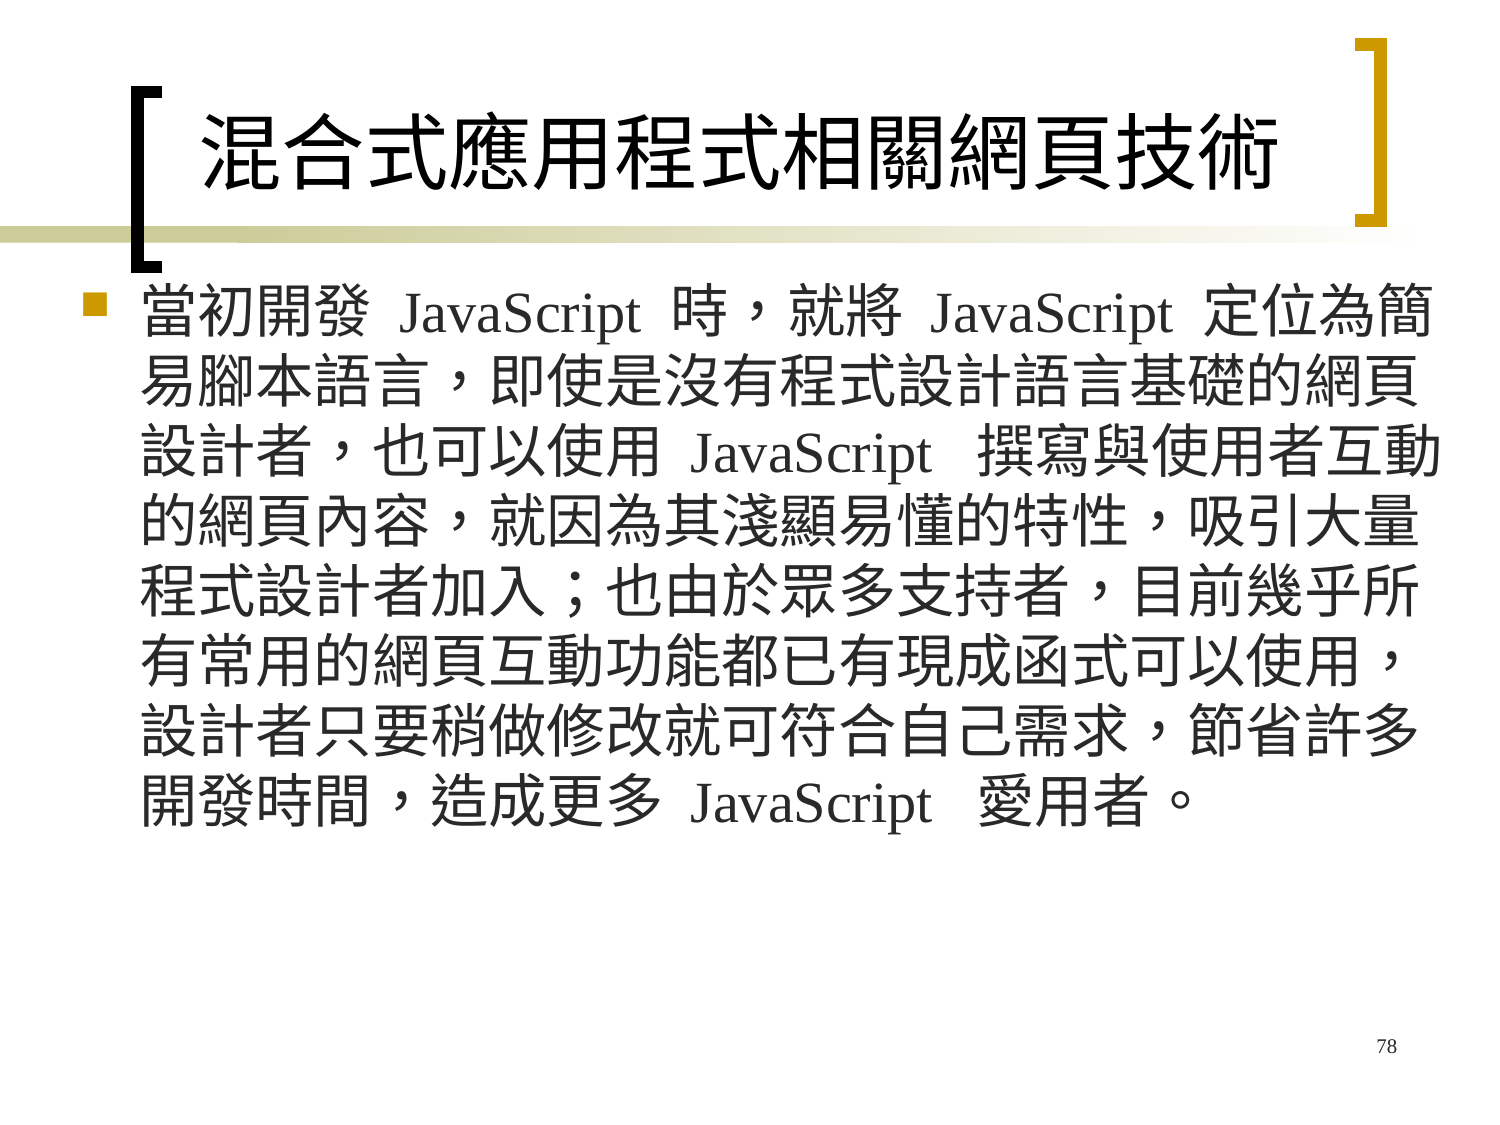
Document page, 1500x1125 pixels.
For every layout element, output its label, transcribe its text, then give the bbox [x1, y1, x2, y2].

title 混合式應用程式相關網頁技術 [152, 15, 1328, 209]
list 當初開發 JavaScript 時，就將 JavaScript 定位為簡易腳本語言，即使是沒有程式設計語言基礎的網頁設計者，也可以使用 JavaScript 撰寫與使用者互動的網頁內容，就因為其淺顯易懂的特性，吸引大量程式設計者加入；也由於眾多支持者，目前幾乎所有常用的網頁互動功能都已有現成函式可以使用，設計者只要稍做修改就可符合自己需求，節省許多開發時間，造成更多 JavaScript 愛用者。 [64, 267, 1459, 1012]
slide_number 78 [1099, 1024, 1413, 1101]
